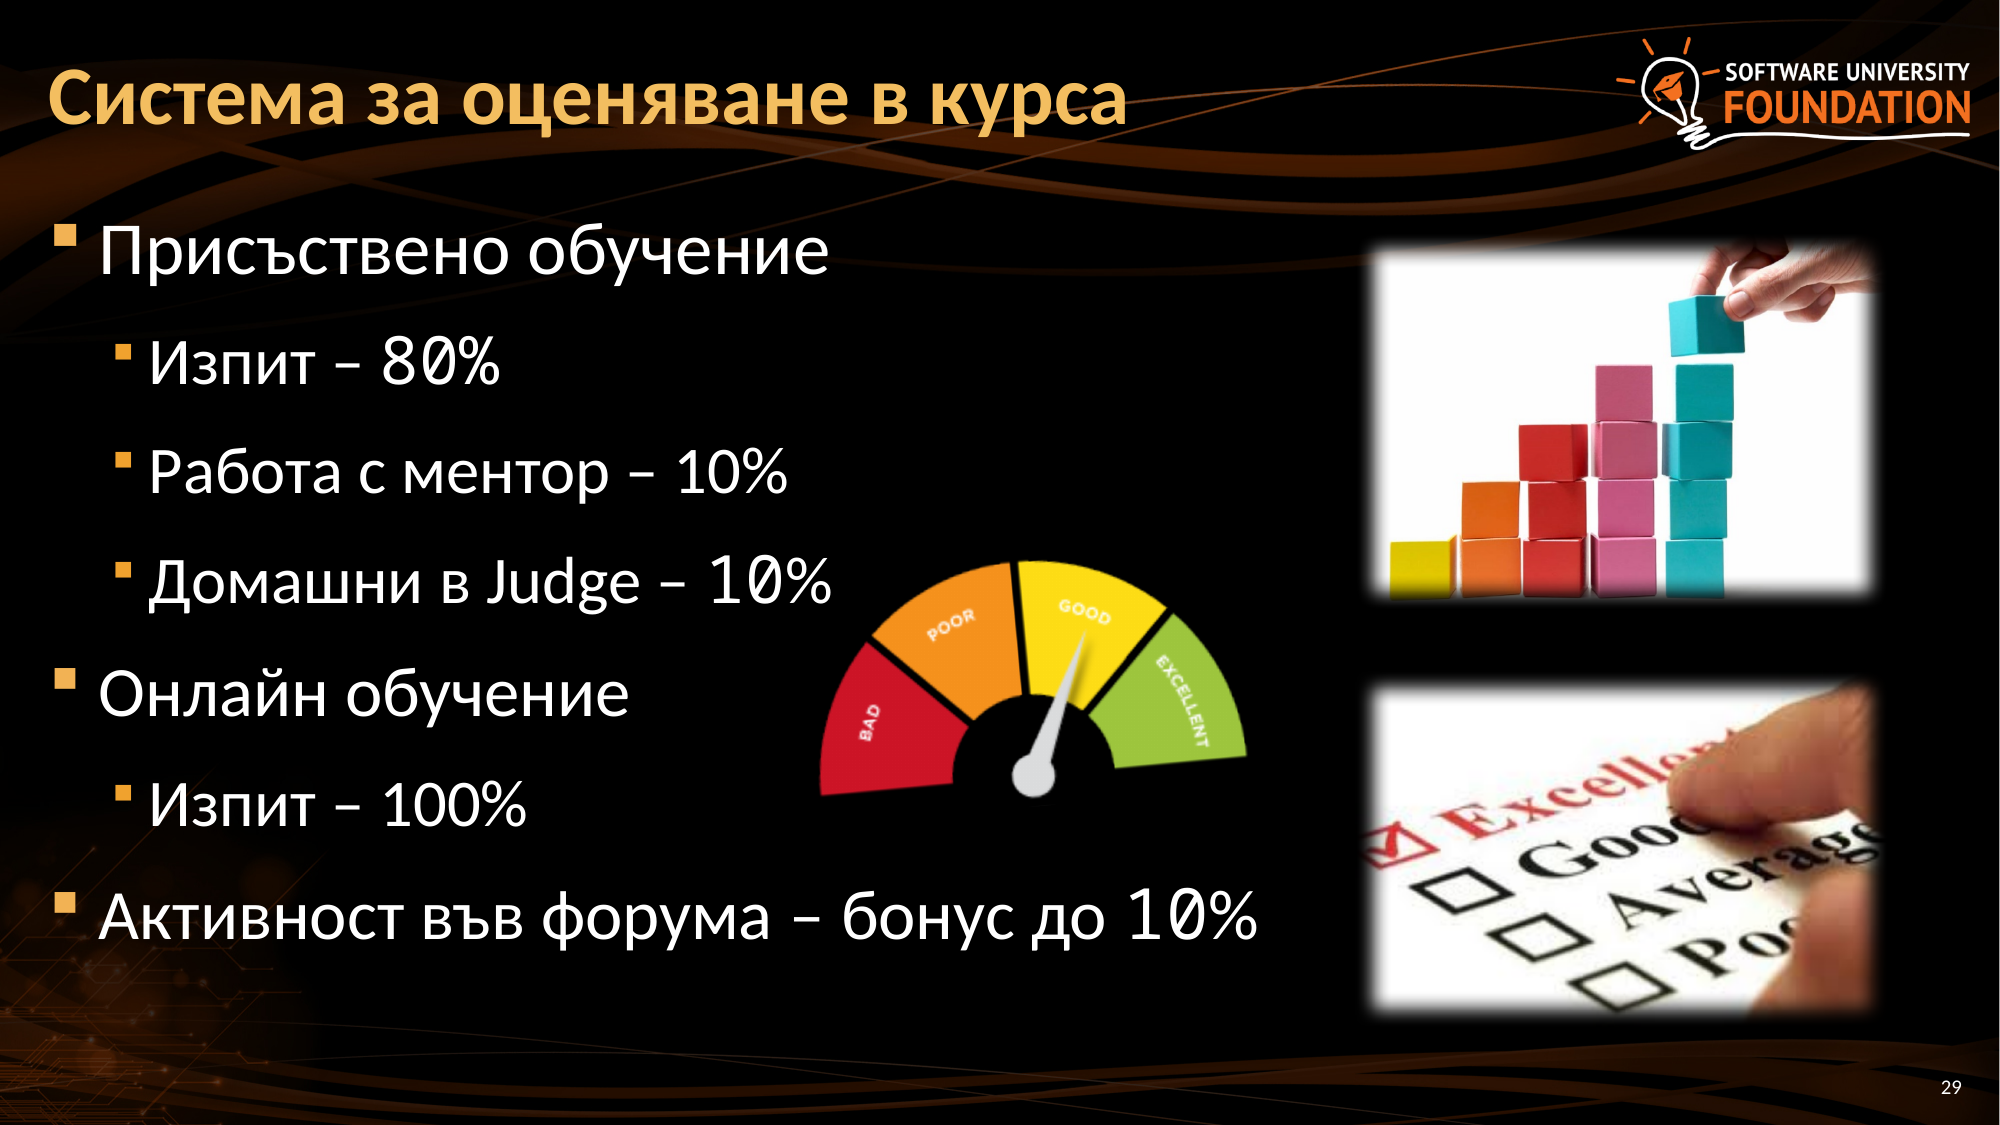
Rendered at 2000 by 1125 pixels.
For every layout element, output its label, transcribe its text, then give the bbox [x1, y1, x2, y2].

list Присъствено обучение Изпит – 80% Работа с ментор – 10% Домашни в Judge – 10% Онлайн обучение Изпит – 100% Активност във форума – бонус до 10% [31, 188, 1968, 1103]
picture [0, 0, 2000, 1125]
title Система за оценяване в курса [30, 6, 1602, 189]
